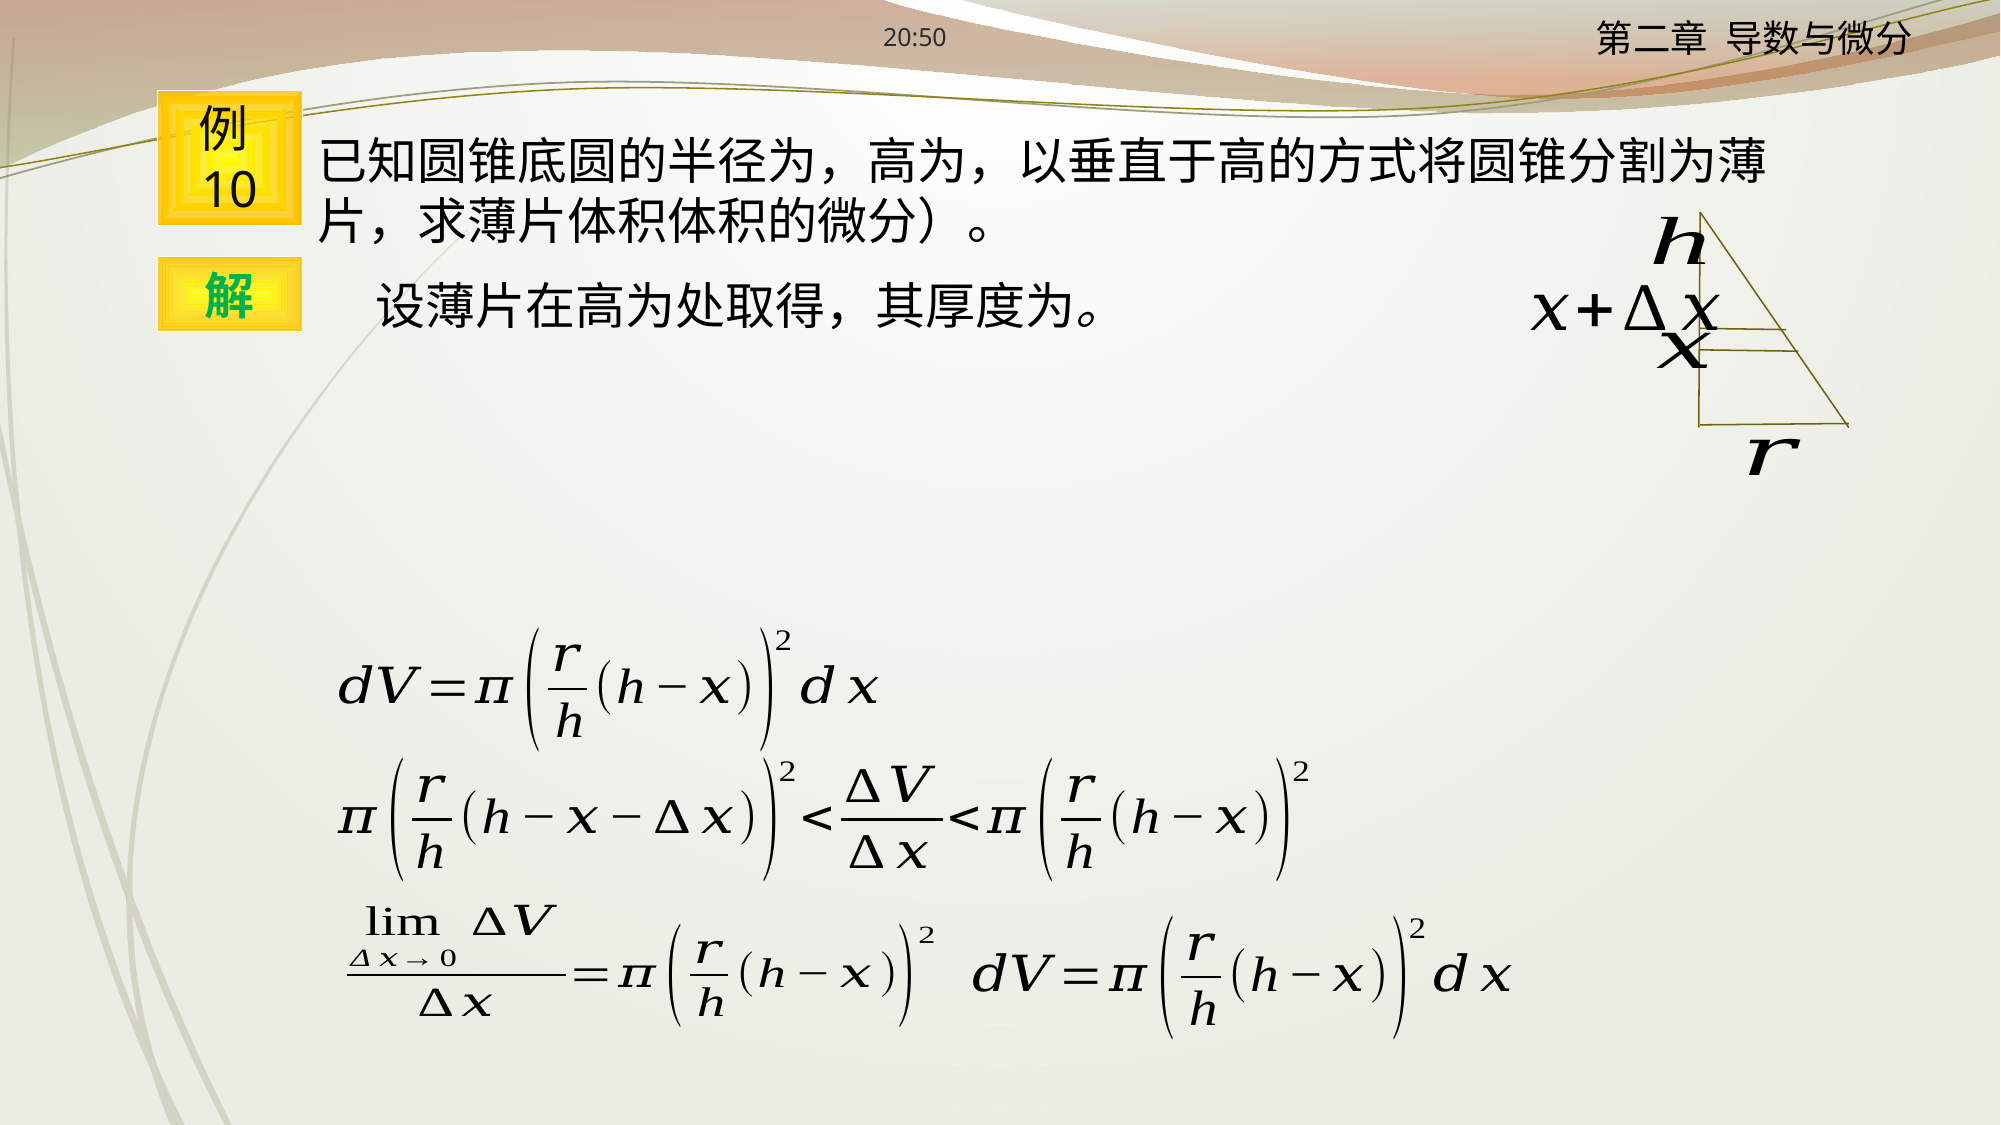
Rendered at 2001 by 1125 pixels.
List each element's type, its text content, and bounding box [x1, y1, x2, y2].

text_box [1525, 205, 1850, 492]
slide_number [883, 0, 1017, 56]
text_box 解 [157, 256, 303, 332]
text_box 例10 [157, 90, 303, 226]
